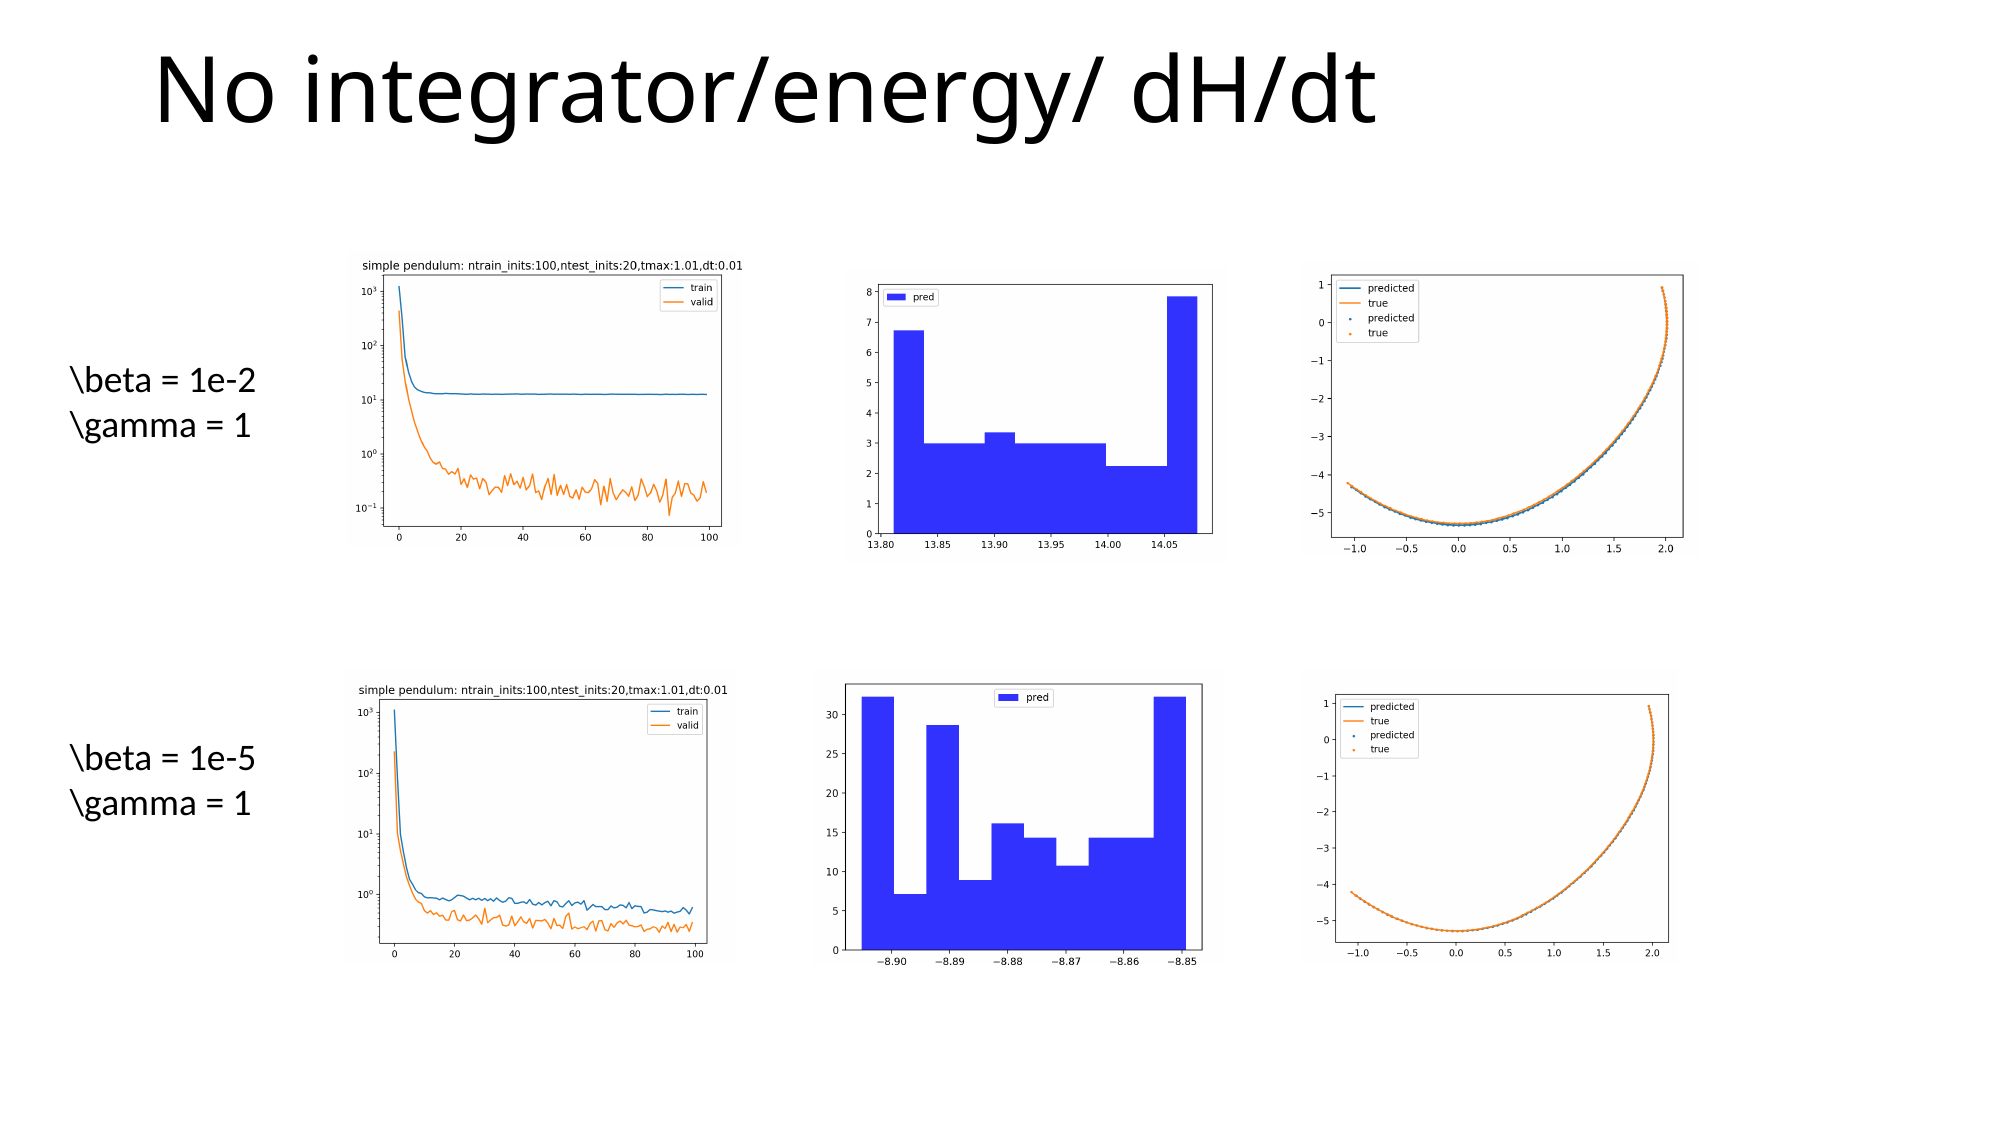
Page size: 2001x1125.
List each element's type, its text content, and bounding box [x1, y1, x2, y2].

picture [813, 669, 1225, 965]
title No integrator/energy/ dH/dt [137, 0, 1863, 202]
picture [346, 250, 742, 546]
picture [345, 669, 736, 965]
picture [1302, 669, 1678, 965]
text_box \beta = 1e-5 \gamma = 1 [55, 725, 272, 831]
picture [846, 267, 1229, 564]
text_box \beta = 1e-2 \gamma = 1 [55, 348, 272, 453]
picture [1302, 261, 1700, 557]
